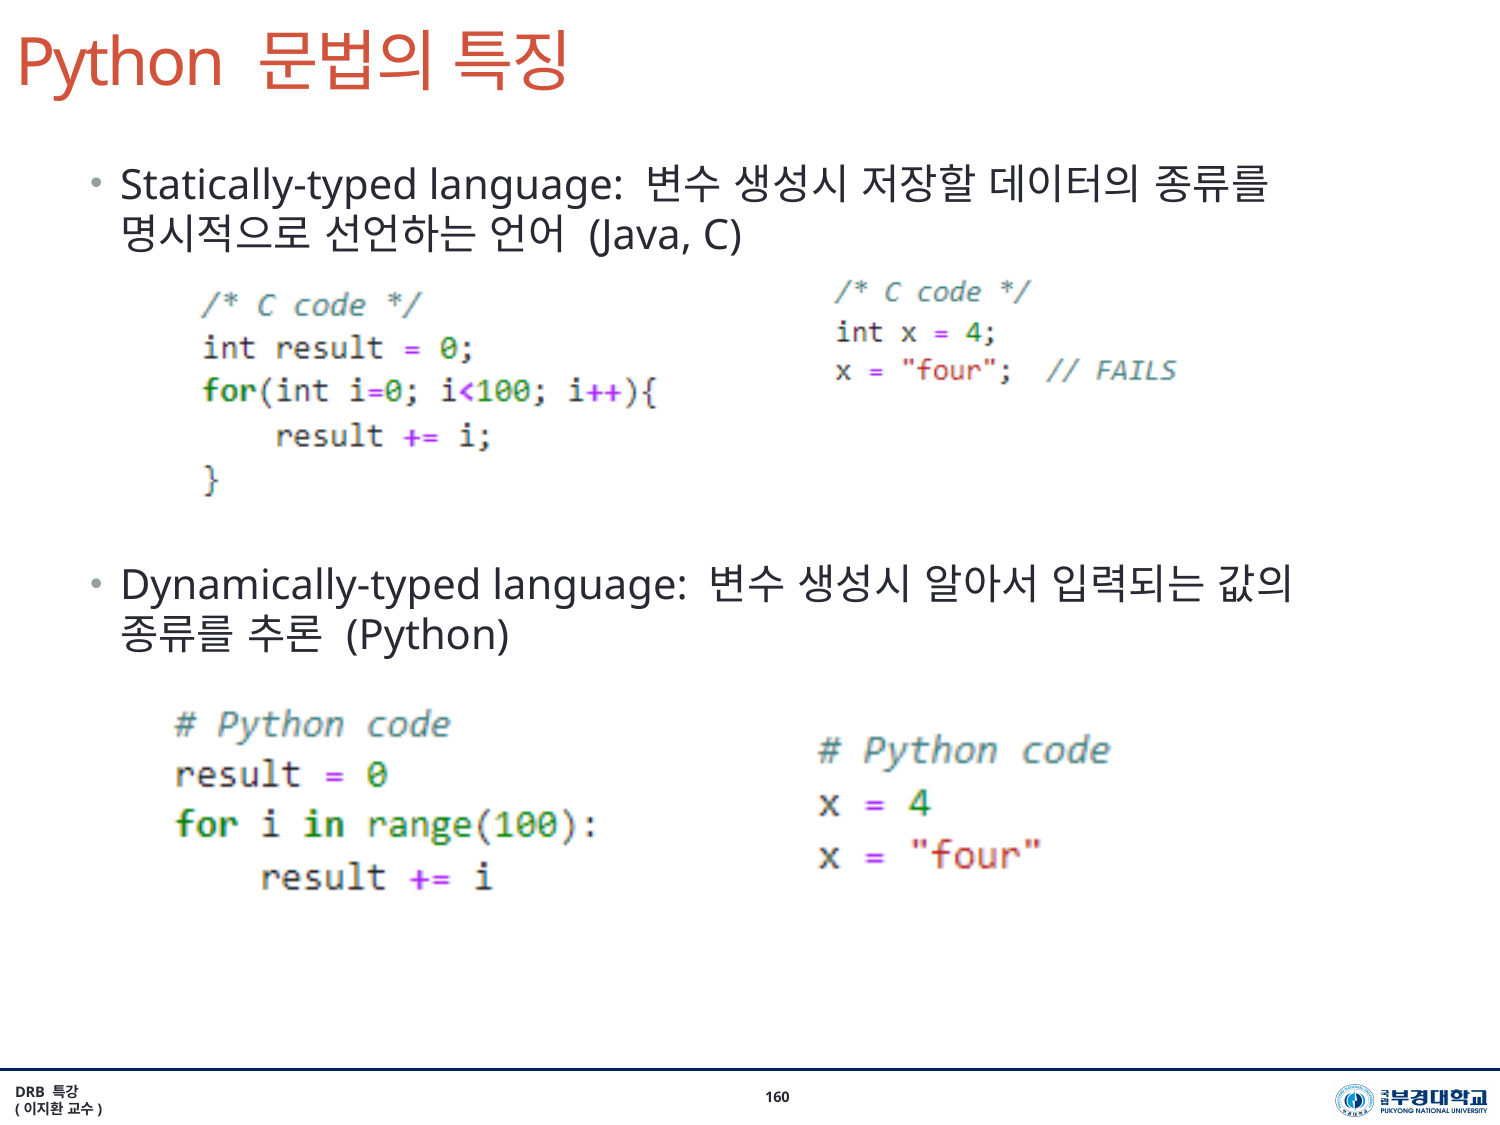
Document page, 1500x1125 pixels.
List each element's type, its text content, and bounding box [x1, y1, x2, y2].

slide_number DRB 특강 (이지환 교수) [0, 1082, 303, 1118]
list Statically-typed language: 변수 생성시 저장할 데이터의 종류를 명시적으로 선언하는 언어 (Java, C) Dynamically-typed language: 변수 생성시 알아서 입력되는 값의 종류를 추론 (Python) [75, 149, 1425, 1033]
picture [1330, 1079, 1495, 1121]
picture [95, 668, 1264, 935]
picture [142, 251, 1356, 536]
title Python 문법의 특징 [0, 1, 1500, 116]
